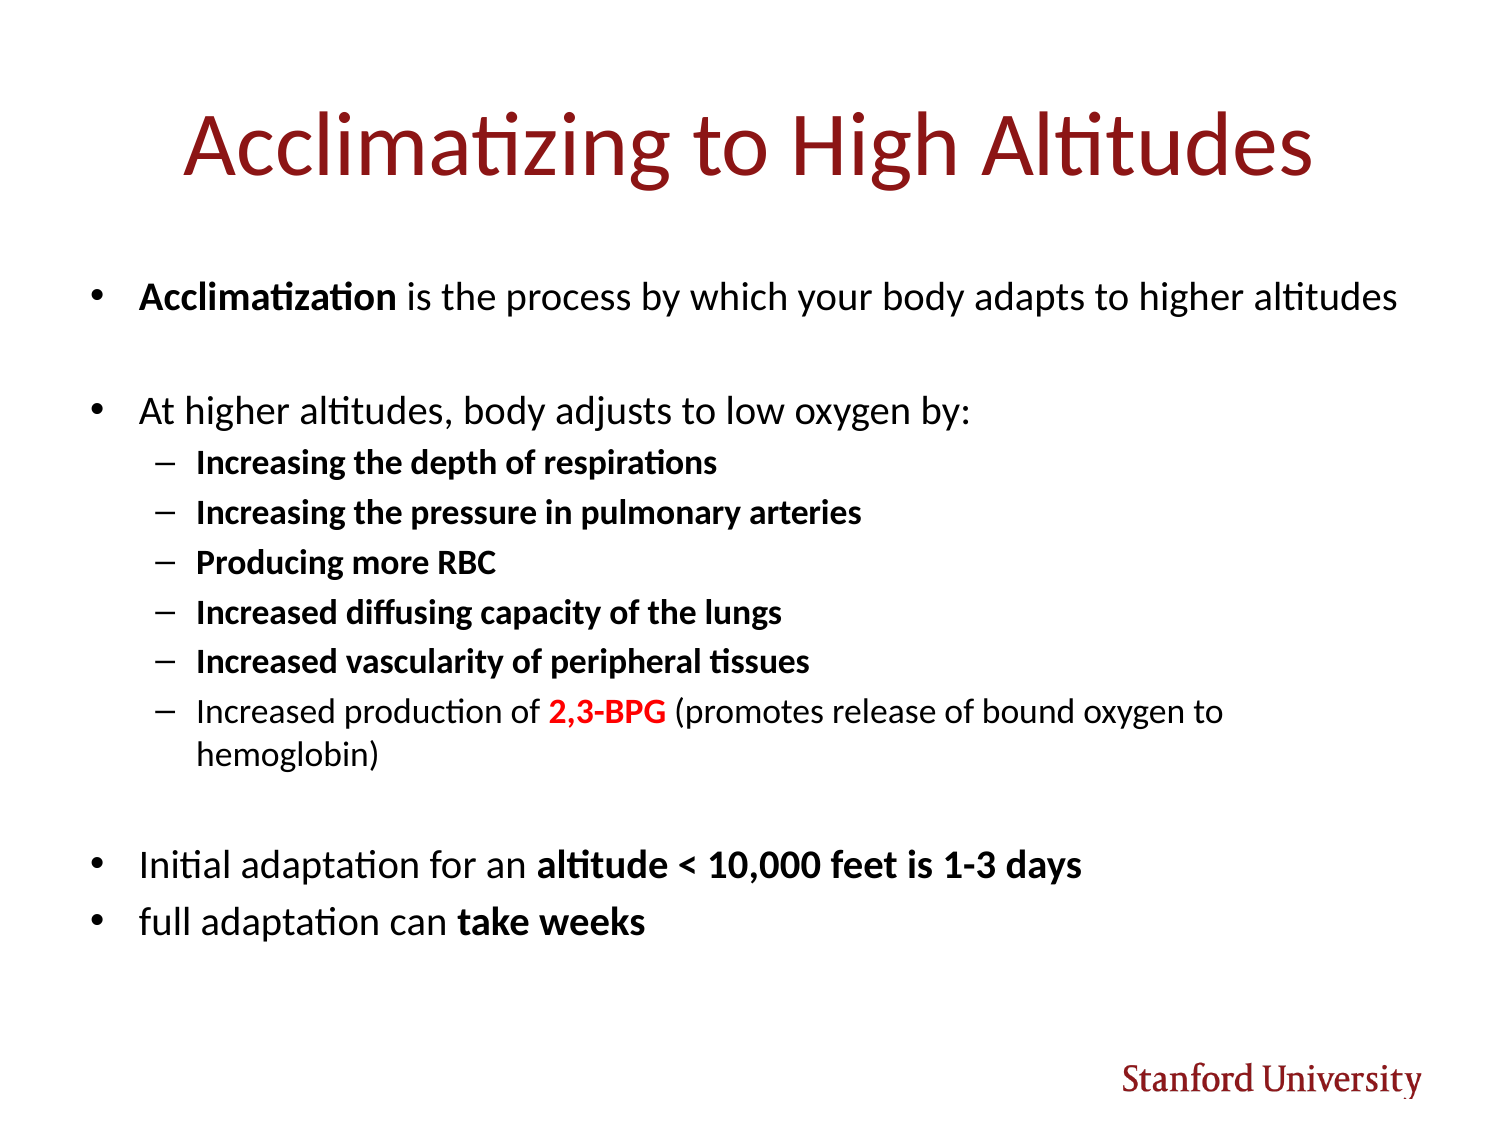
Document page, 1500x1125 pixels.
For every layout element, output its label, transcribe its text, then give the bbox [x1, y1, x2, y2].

title Acclimatizing to High Altitudes [75, 45, 1425, 233]
list Acclimatization is the process by which your body adapts to higher altitudes At higher altitudes, body adjusts to low oxygen by: Increasing the depth of respirations Increasing the pressure in pulmonary arteries Producing more RBC Increased diffusing capacity of the lungs Increased vascularity of peripheral tissues Increased production of 2,3-BPG (promotes release of bound oxygen to hemoglobin) Initial adaptation for an altitude < 10,000 feet is 1-3 days full adaptation can take weeks [75, 262, 1425, 1005]
